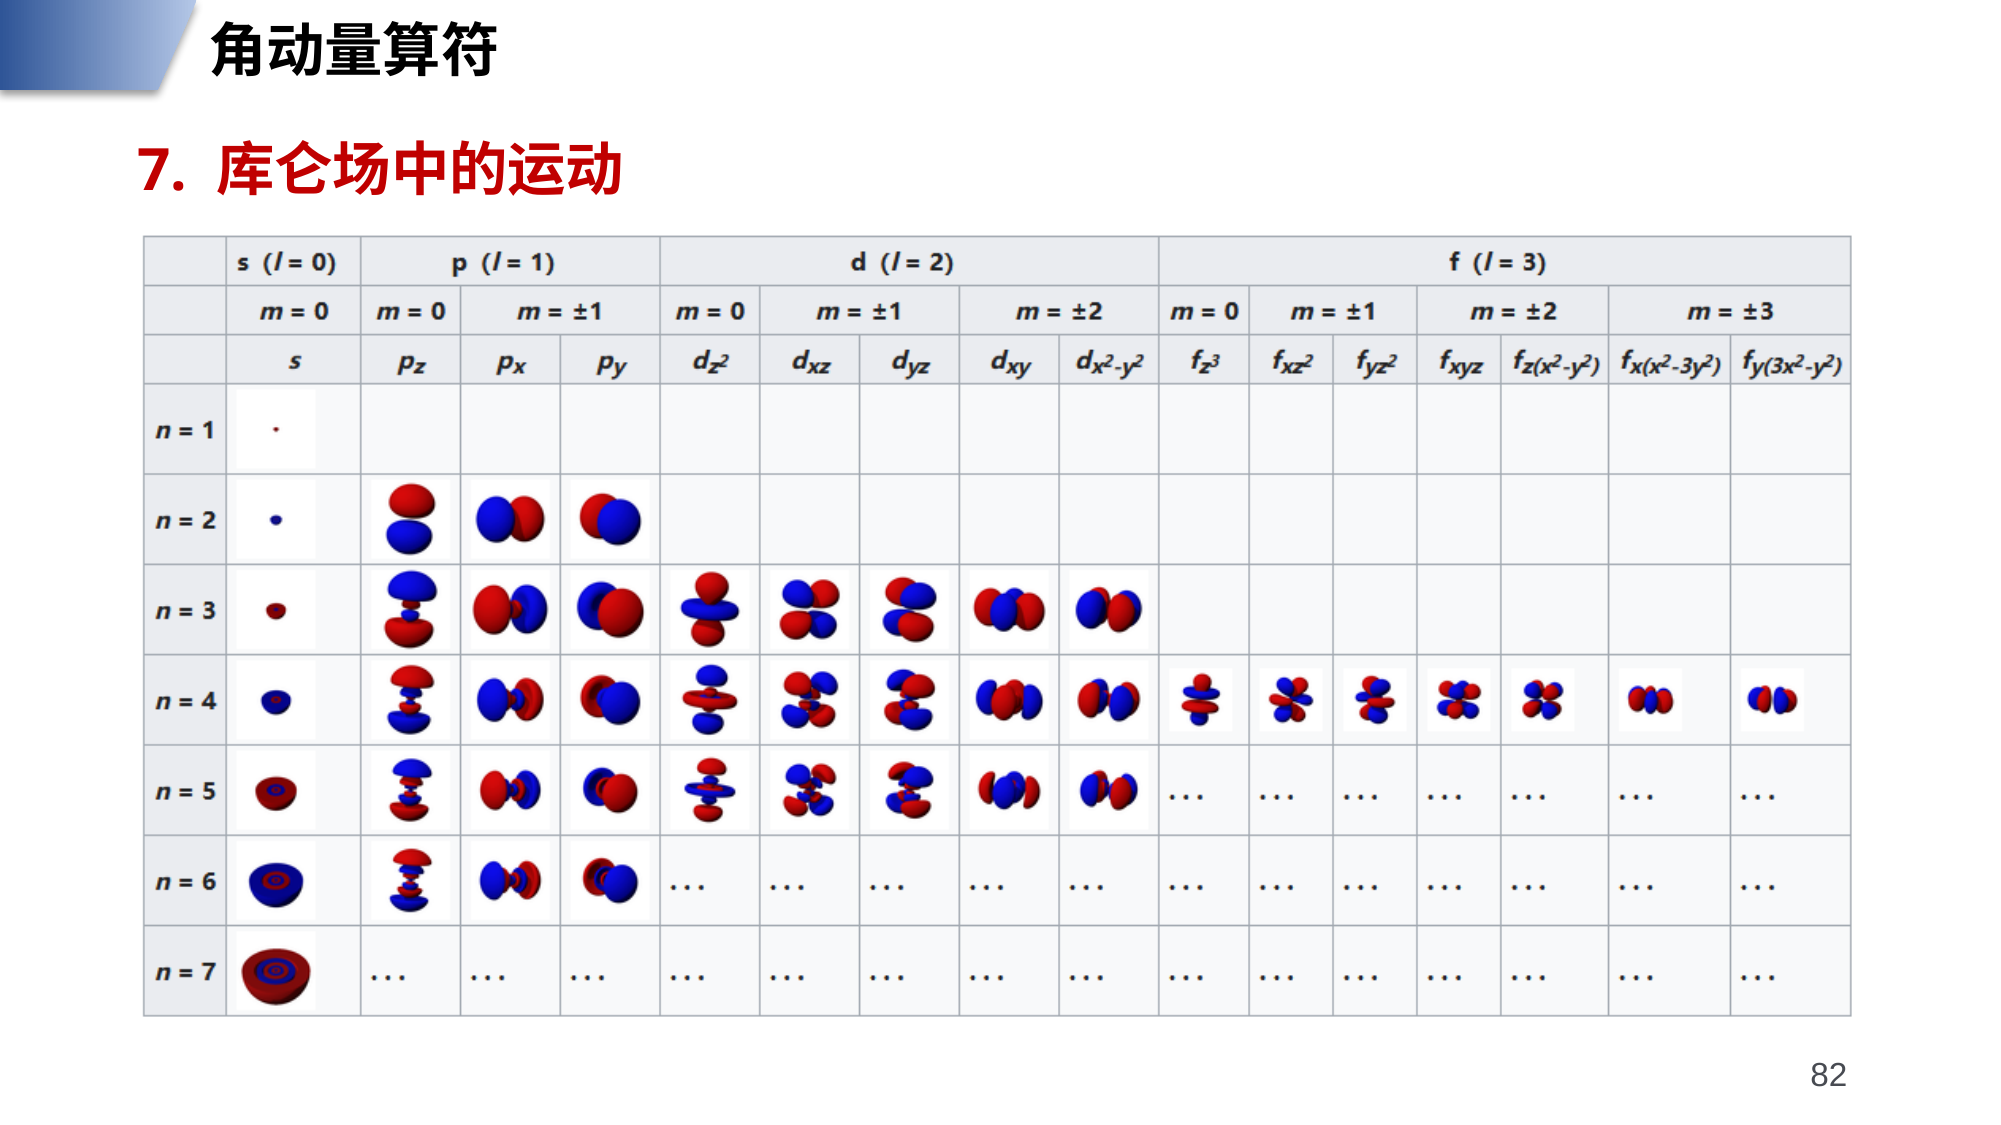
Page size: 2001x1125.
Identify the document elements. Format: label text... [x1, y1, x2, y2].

text_box 7. 库仑场中的运动 [122, 124, 639, 210]
text_box 角动量算符 [193, 13, 515, 92]
slide_number 82 [1412, 1042, 1863, 1103]
picture [137, 228, 1863, 1029]
